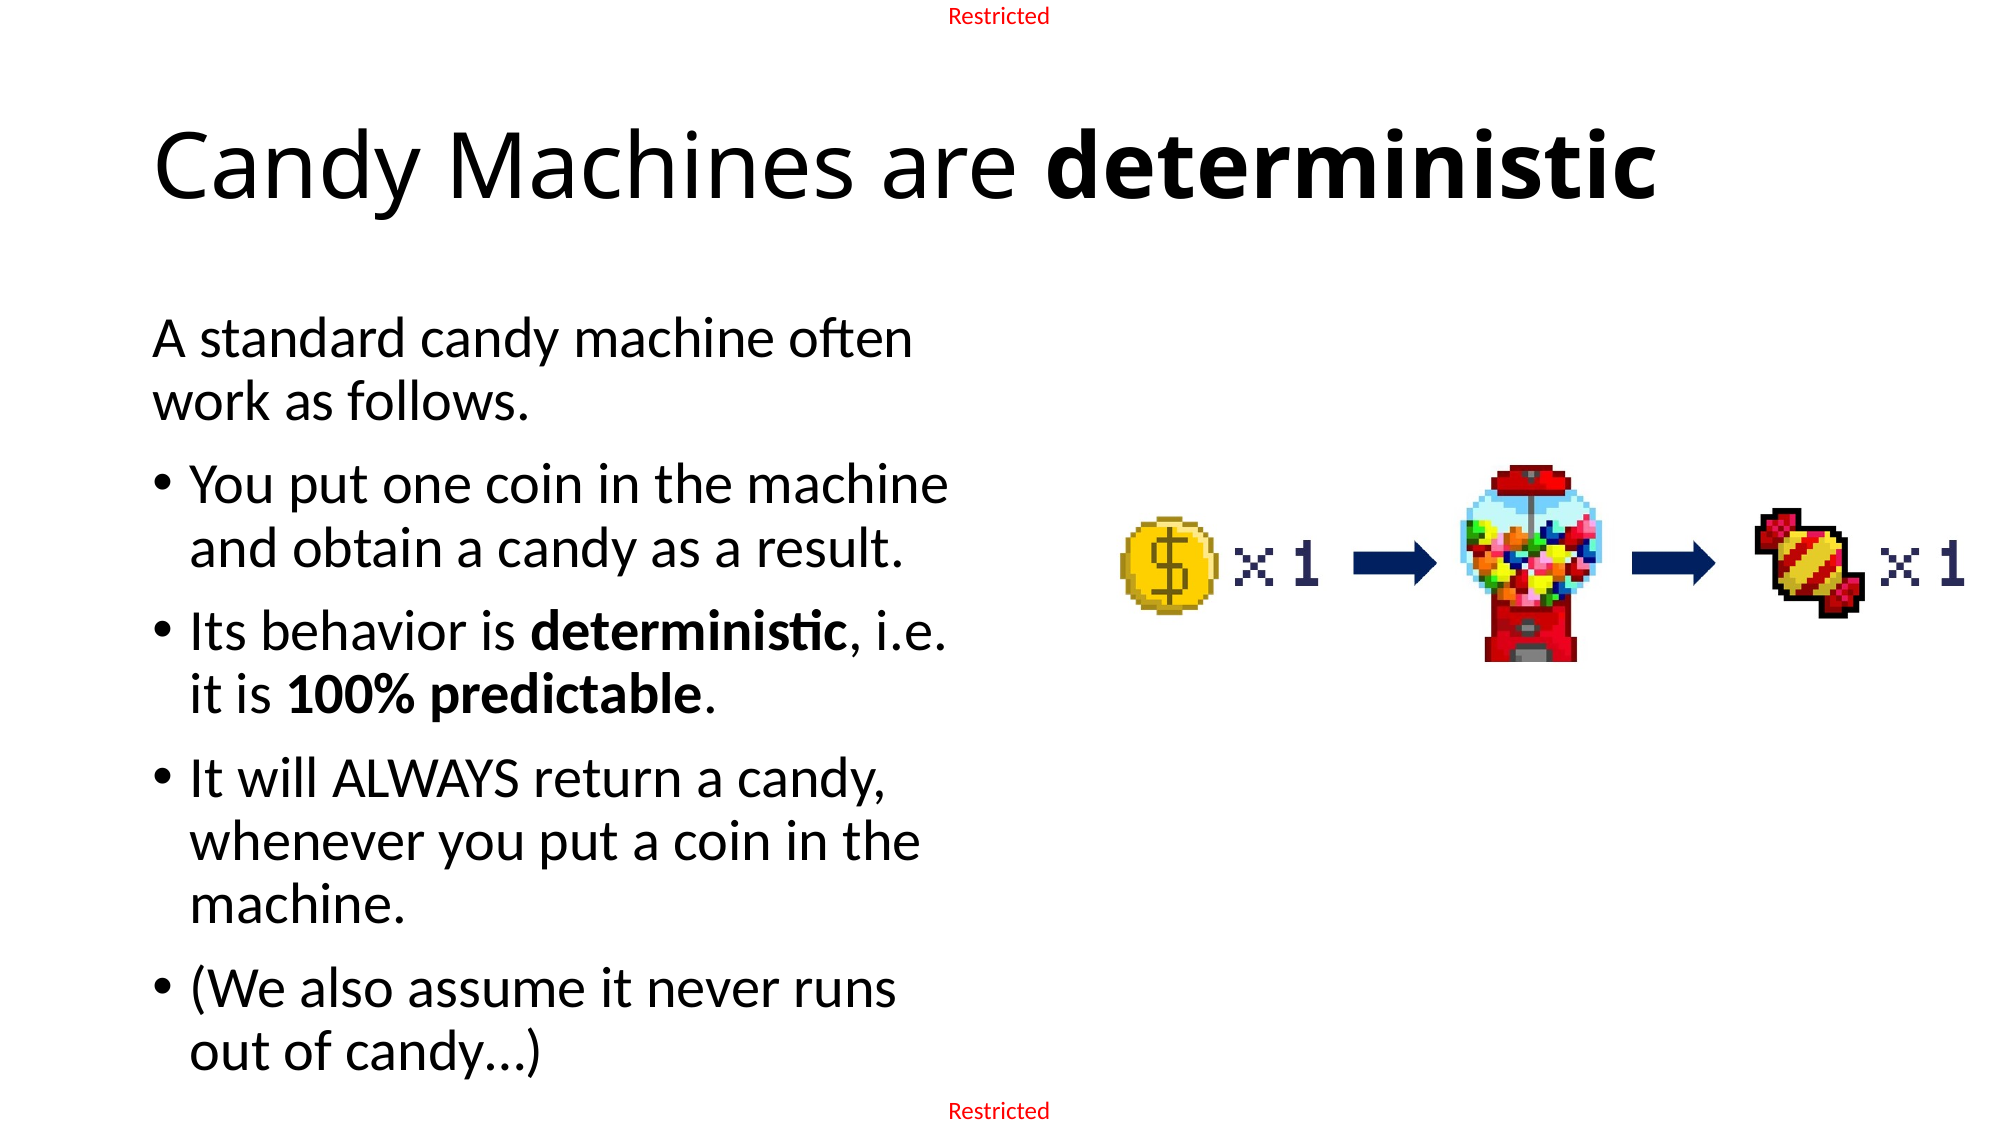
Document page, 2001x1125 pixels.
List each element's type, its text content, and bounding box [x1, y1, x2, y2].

list A standard candy machine often work as follows. You put one coin in the machine and obtain a candy as a result. Its behavior is deterministic, i.e. it is 100% predictable. It will ALWAYS return a candy, whenever you put a coin in the machine. (We also assume it never runs out of candy…) [137, 299, 988, 1125]
title Candy Machines are deterministic [137, 59, 1863, 278]
picture [1094, 312, 1986, 814]
